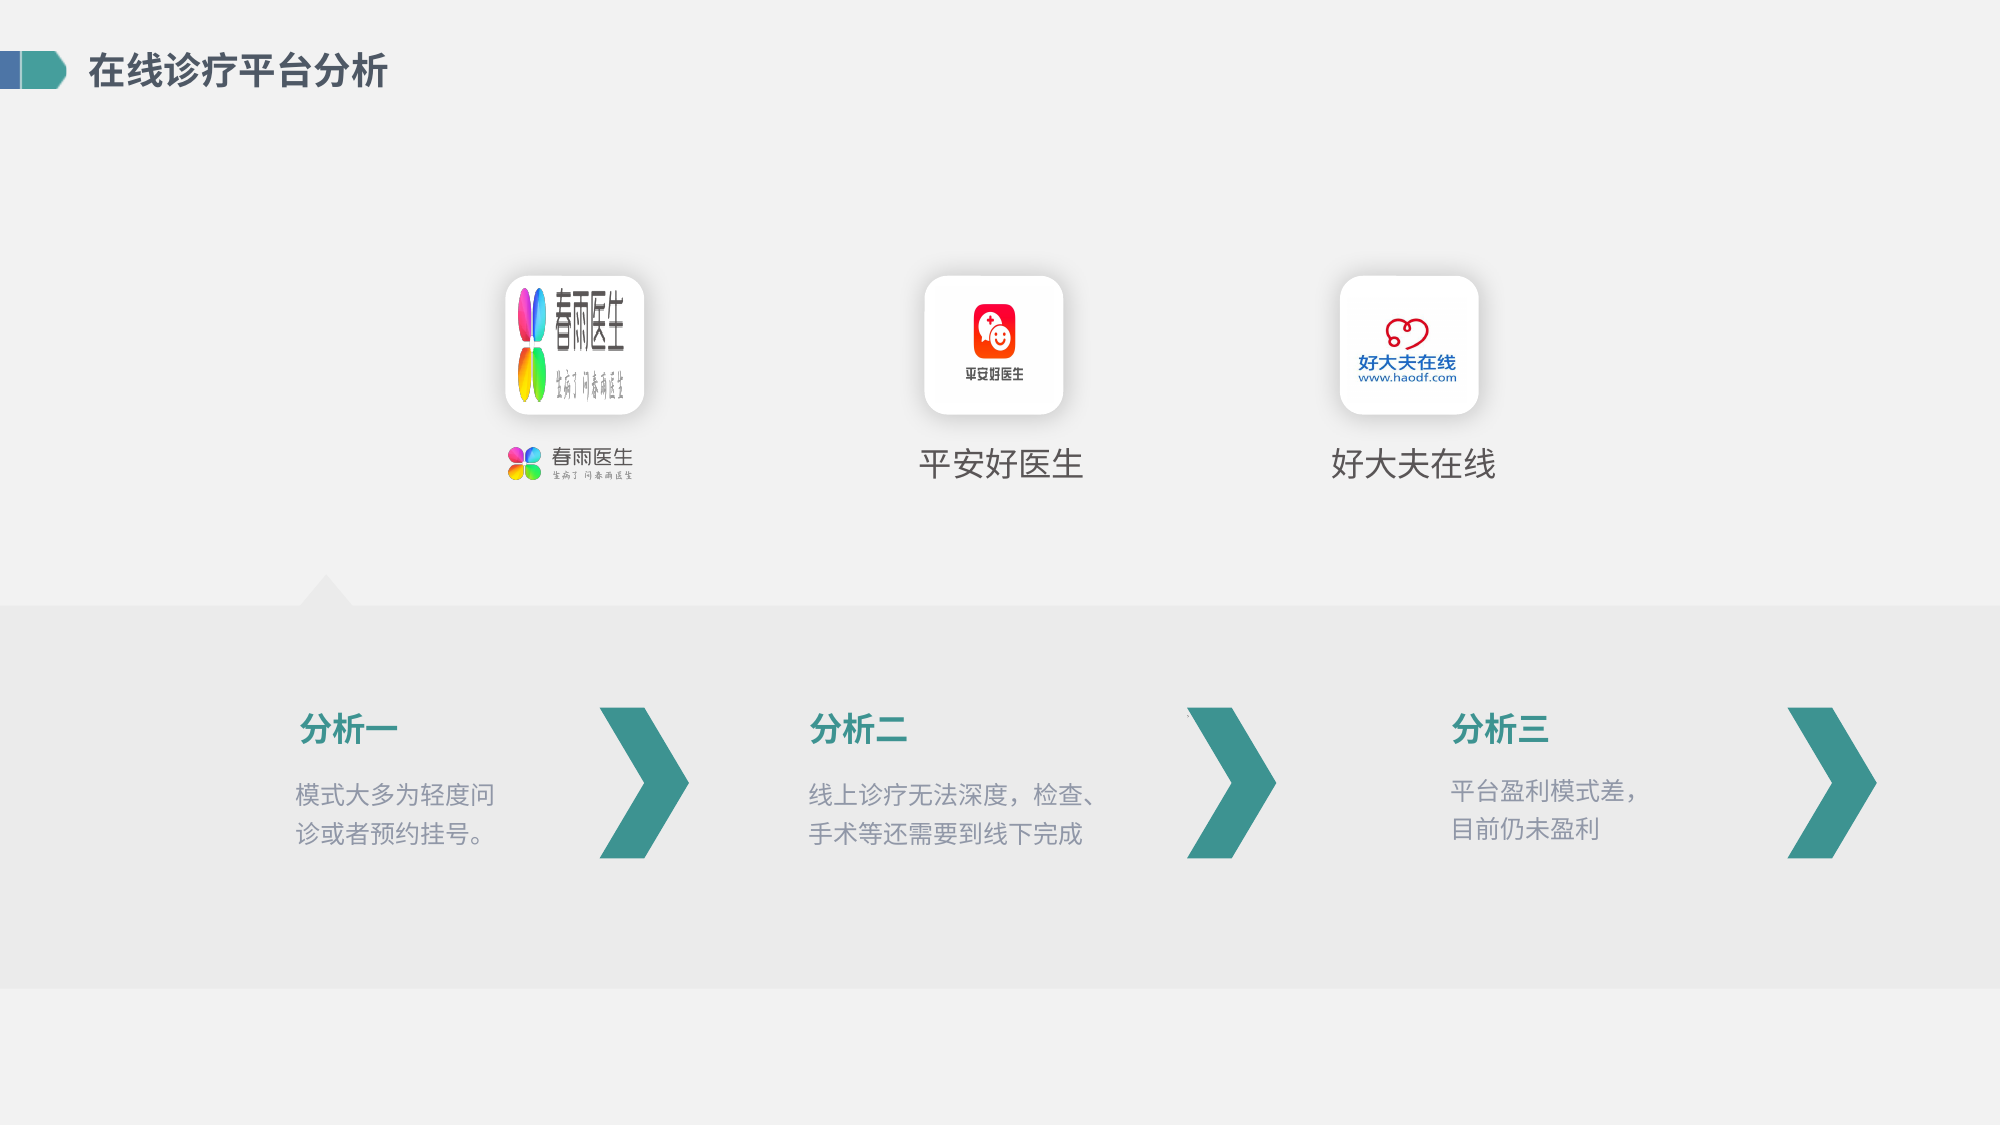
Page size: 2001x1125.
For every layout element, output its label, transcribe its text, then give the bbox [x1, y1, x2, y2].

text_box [280, 701, 689, 889]
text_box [0, 574, 2000, 989]
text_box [793, 701, 1277, 859]
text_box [1316, 275, 1549, 492]
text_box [1435, 701, 1877, 859]
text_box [505, 275, 646, 480]
text_box 在线诊疗平台分析 [73, 39, 404, 100]
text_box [904, 275, 1137, 492]
